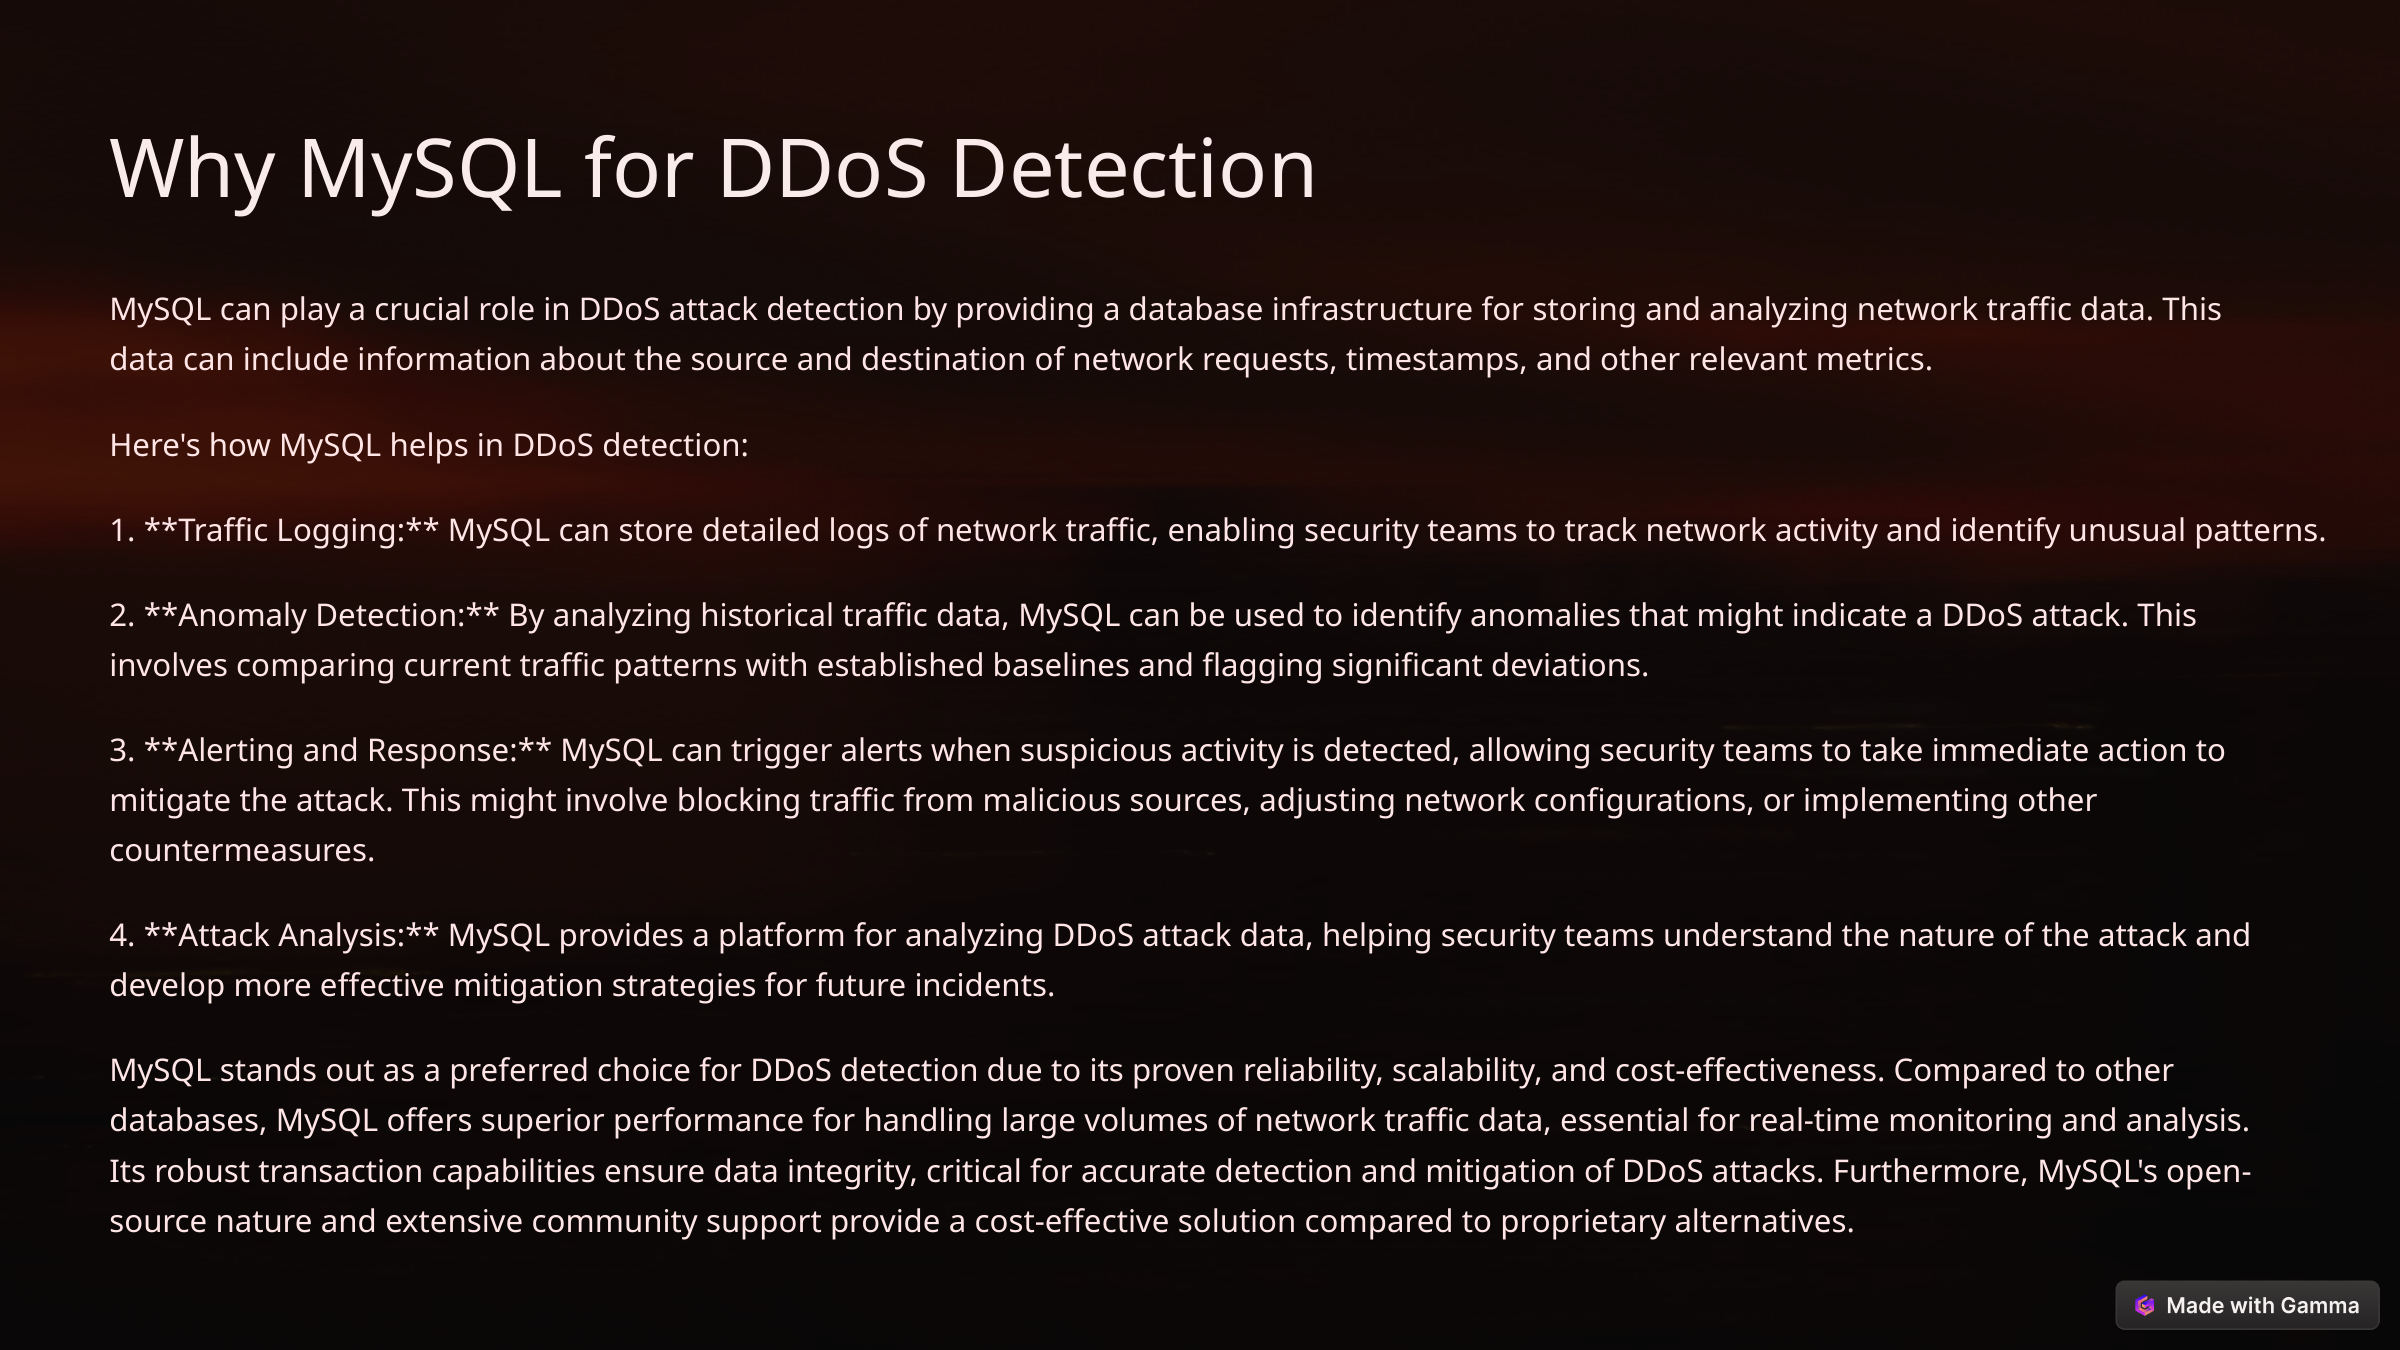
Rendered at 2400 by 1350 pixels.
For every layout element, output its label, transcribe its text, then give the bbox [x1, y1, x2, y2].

text_box MySQL can play a crucial role in DDoS attack detection by providing a database infrastructure for storing and analyzing network traffic data. This data can include information about the source and destination of network requests, timestamps, and other relevant metrics. [109, 276, 2291, 377]
text_box Here's how MySQL helps in DDoS detection: [109, 412, 2291, 463]
text_box MySQL stands out as a preferred choice for DDoS detection due to its proven reliability, scalability, and cost-effectiveness. Compared to other databases, MySQL offers superior performance for handling large volumes of network traffic data, essential for real-time monitoring and analysis. Its robust transaction capabilities ensure data integrity, critical for accurate detection and mitigation of DDoS attacks. Furthermore, MySQL's open-source nature and extensive community support provide a cost-effective solution compared to proprietary alternatives. [109, 1038, 2291, 1239]
text_box 1. **Traffic Logging:** MySQL can store detailed logs of network traffic, enabling security teams to track network activity and identify unusual patterns. [109, 497, 2291, 548]
text_box 2. **Anomaly Detection:** By analyzing historical traffic data, MySQL can be used to identify anomalies that might indicate a DDoS attack. This involves comparing current traffic patterns with established baselines and flagging significant deviations. [109, 582, 2291, 683]
text_box Why MySQL for DDoS Detection [109, 111, 1657, 215]
text_box 3. **Alerting and Response:** MySQL can trigger alerts when suspicious activity is detected, allowing security teams to take immediate action to mitigate the attack. This might involve blocking traffic from malicious sources, adjusting network configurations, or implementing other countermeasures. [109, 717, 2291, 868]
picture [2106, 1271, 2389, 1339]
text_box 4. **Attack Analysis:** MySQL provides a platform for analyzing DDoS attack data, helping security teams understand the nature of the attack and develop more effective mitigation strategies for future incidents. [109, 902, 2291, 1003]
